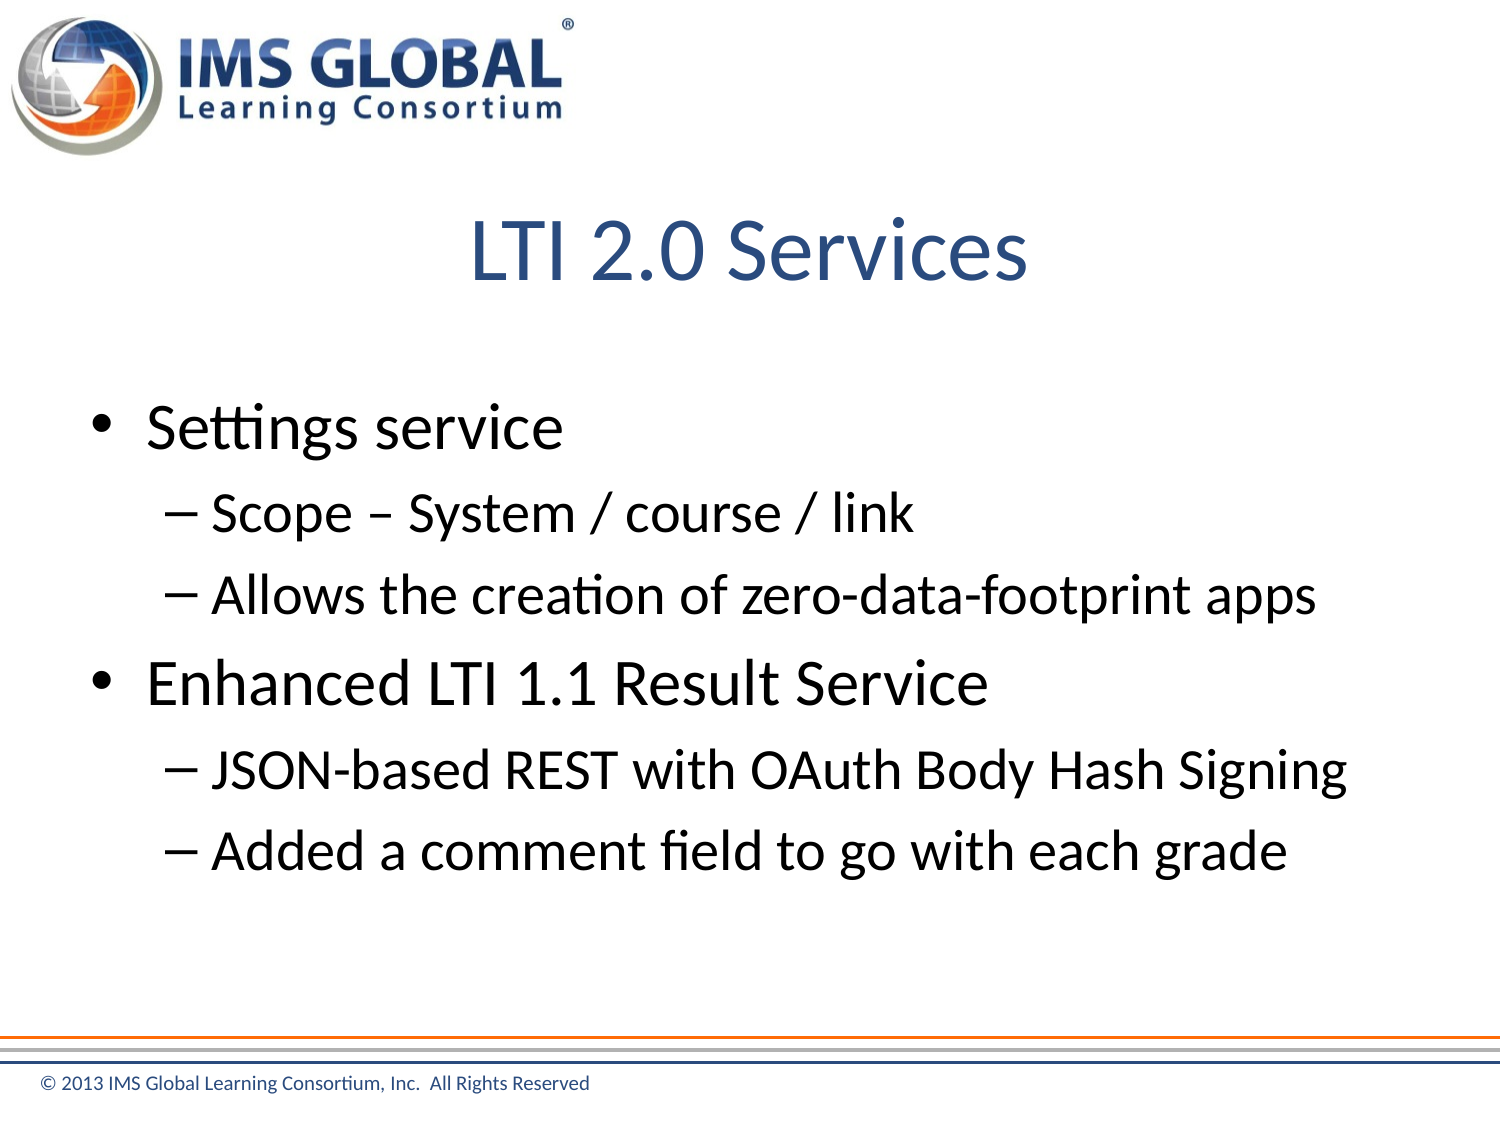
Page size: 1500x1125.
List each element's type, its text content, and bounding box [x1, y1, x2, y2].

picture [0, 0, 588, 167]
list Settings service Scope – System / course / link Allows the creation of zero-data-footprint apps Enhanced LTI 1.1 Result Service JSON-based REST with OAuth Body Hash Signing Added a comment field to go with each grade [75, 375, 1425, 1005]
title LTI 2.0 Services [75, 149, 1425, 338]
